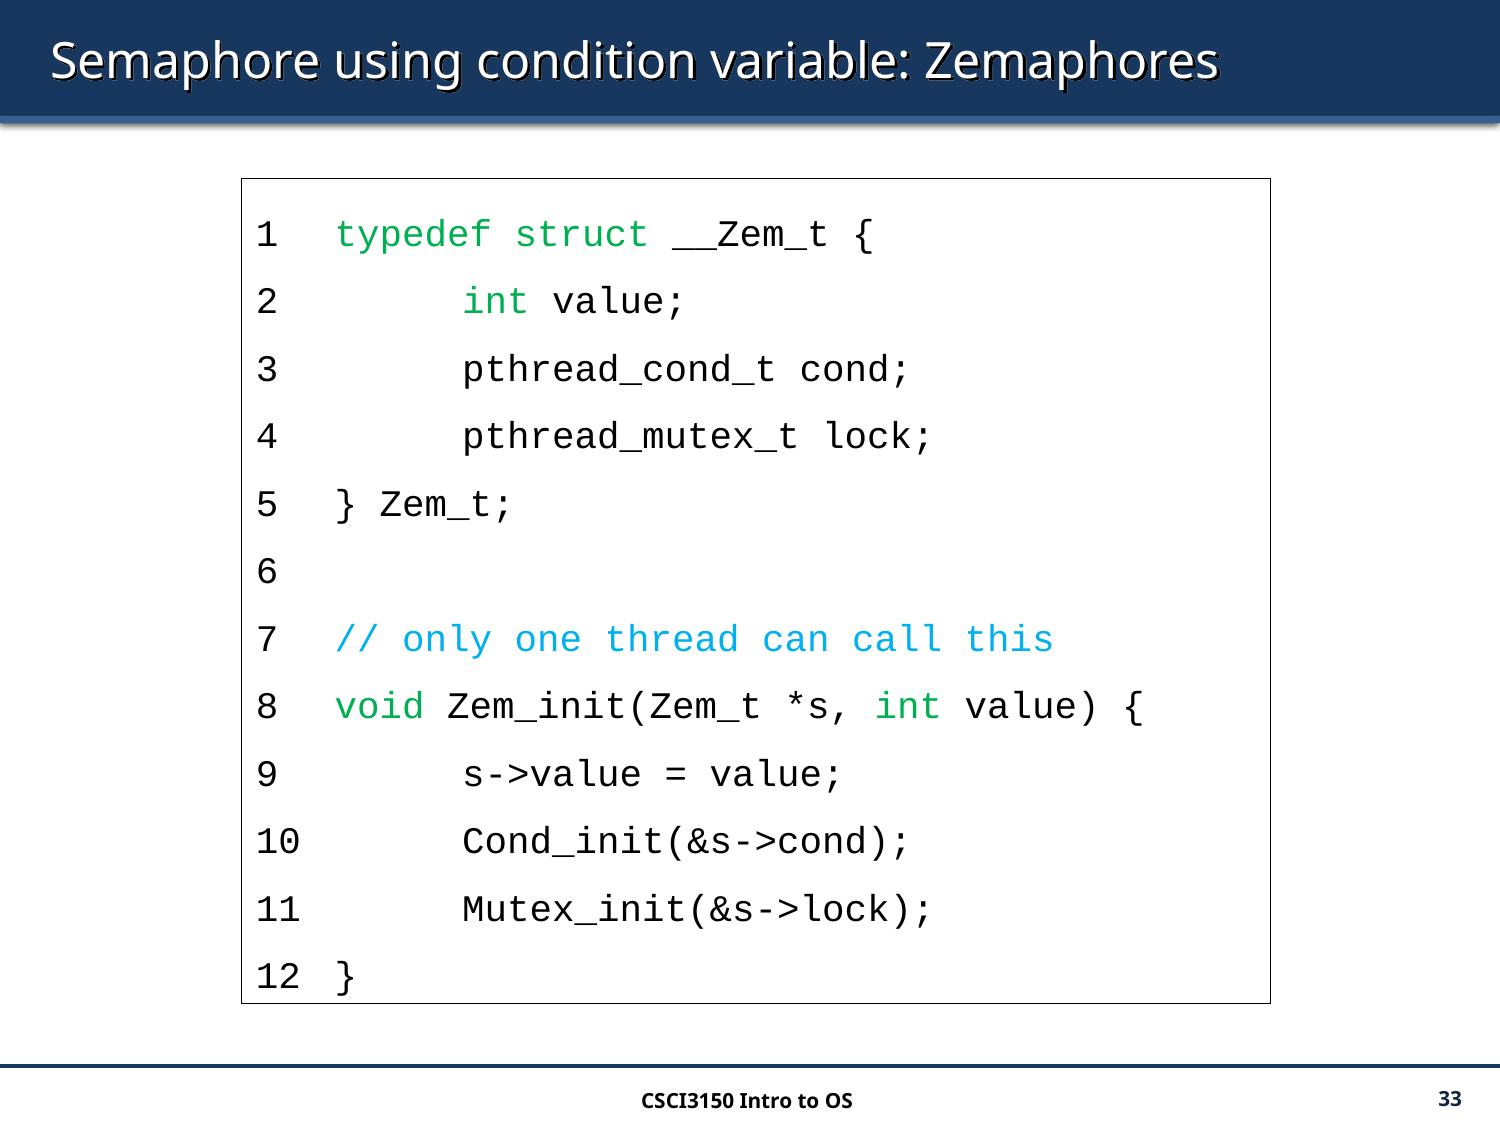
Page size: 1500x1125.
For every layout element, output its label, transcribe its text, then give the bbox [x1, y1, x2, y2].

slide_number 33 [1306, 1081, 1483, 1118]
title Semaphore using condition variable: Zemaphores [34, 10, 1477, 107]
footer CSCI3150 Intro to OS [497, 1079, 997, 1117]
text_box typedef struct __Zem_t { int value; pthread_cond_t cond; pthread_mutex_t lock; } Zem_t; // only one thread can call this void Zem_init(Zem_t *s, int value) { s->value = value; Cond_init(&s->cond); Mutex_init(&s->lock); } [241, 178, 1271, 1004]
